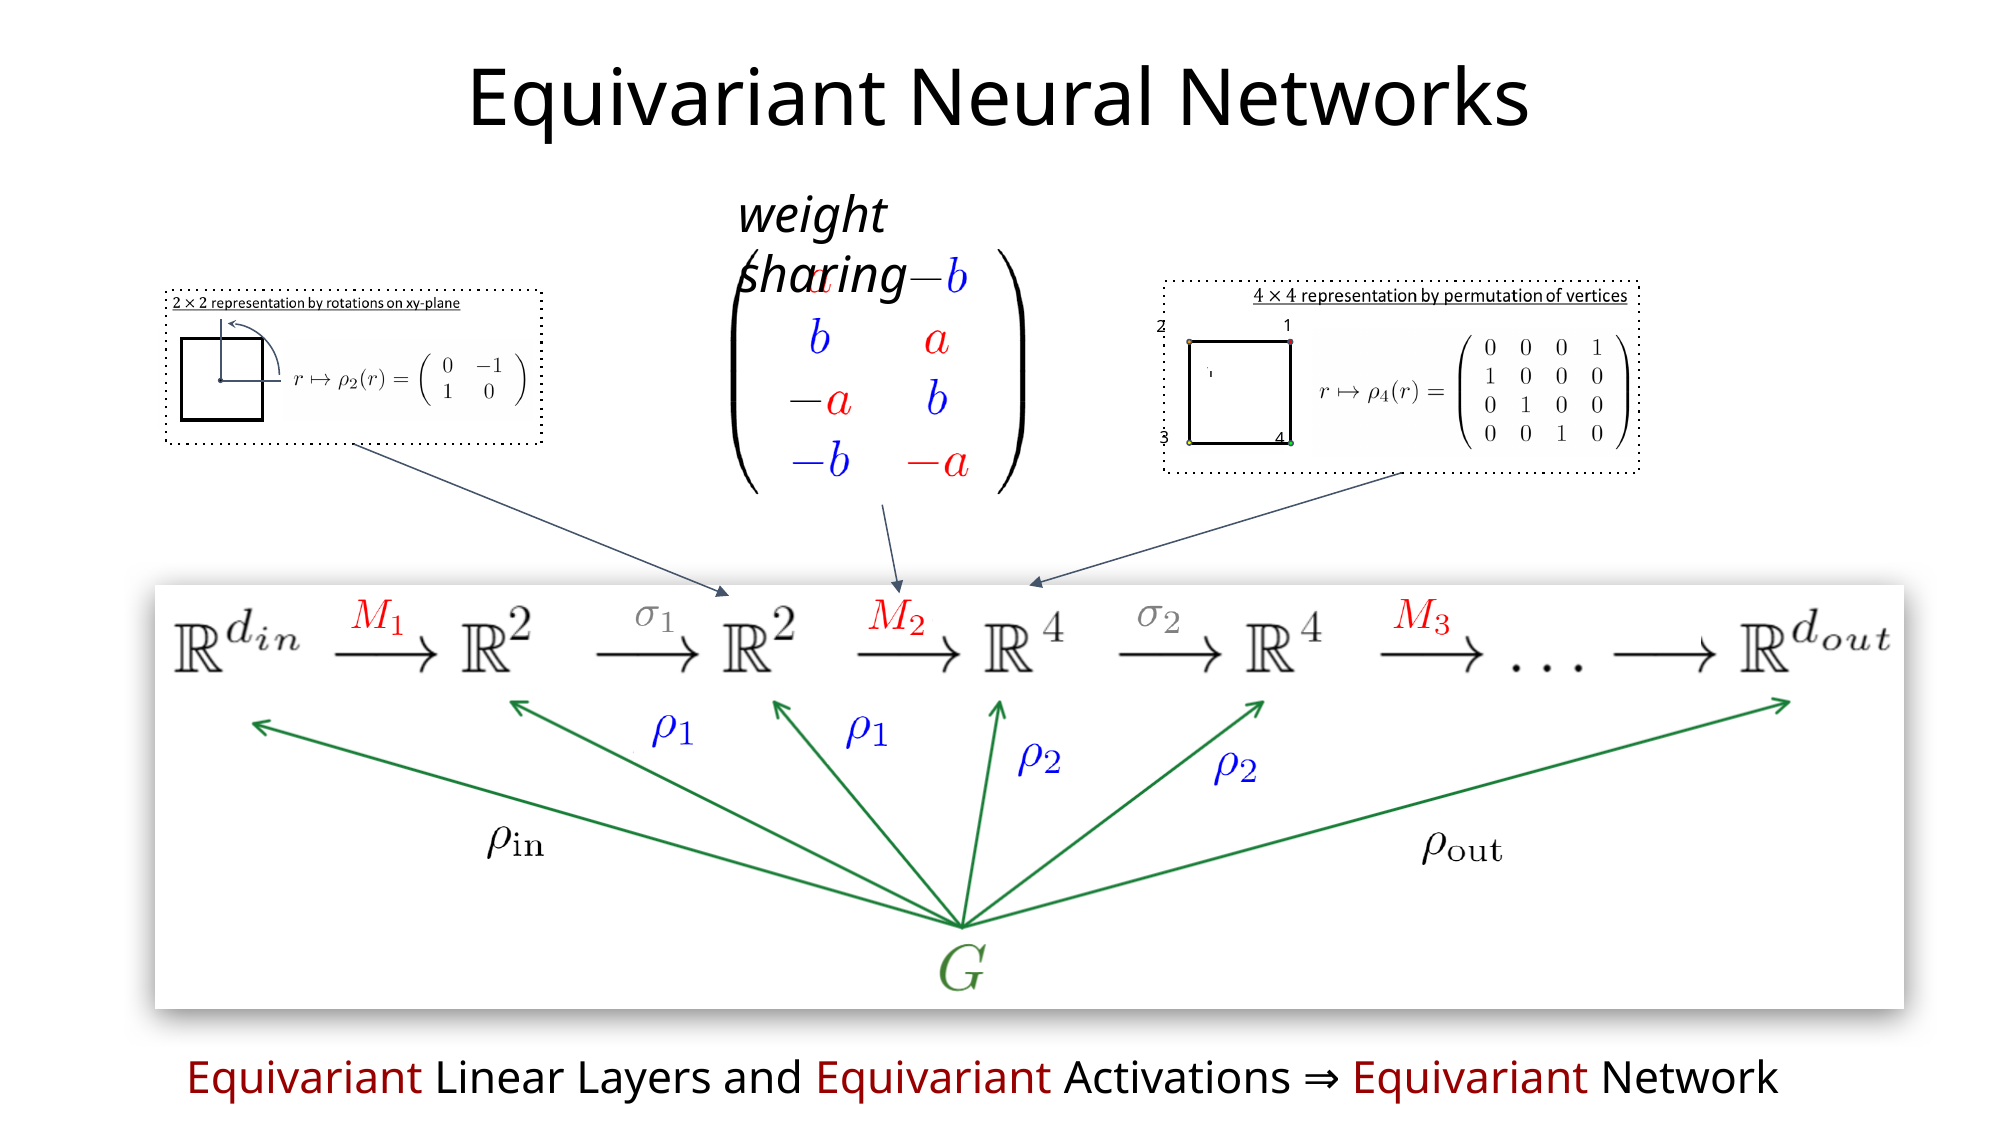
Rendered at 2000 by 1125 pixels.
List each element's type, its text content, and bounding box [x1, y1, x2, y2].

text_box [158, 289, 729, 596]
title Equivariant Neural Networks [68, 37, 1932, 163]
text_box Equivariant Linear Layers and Equivariant Activations ⇒ Equivariant Network [165, 1029, 1870, 1123]
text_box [506, 591, 1364, 652]
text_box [718, 162, 1081, 591]
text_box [1029, 279, 1640, 586]
picture [155, 585, 1904, 1009]
